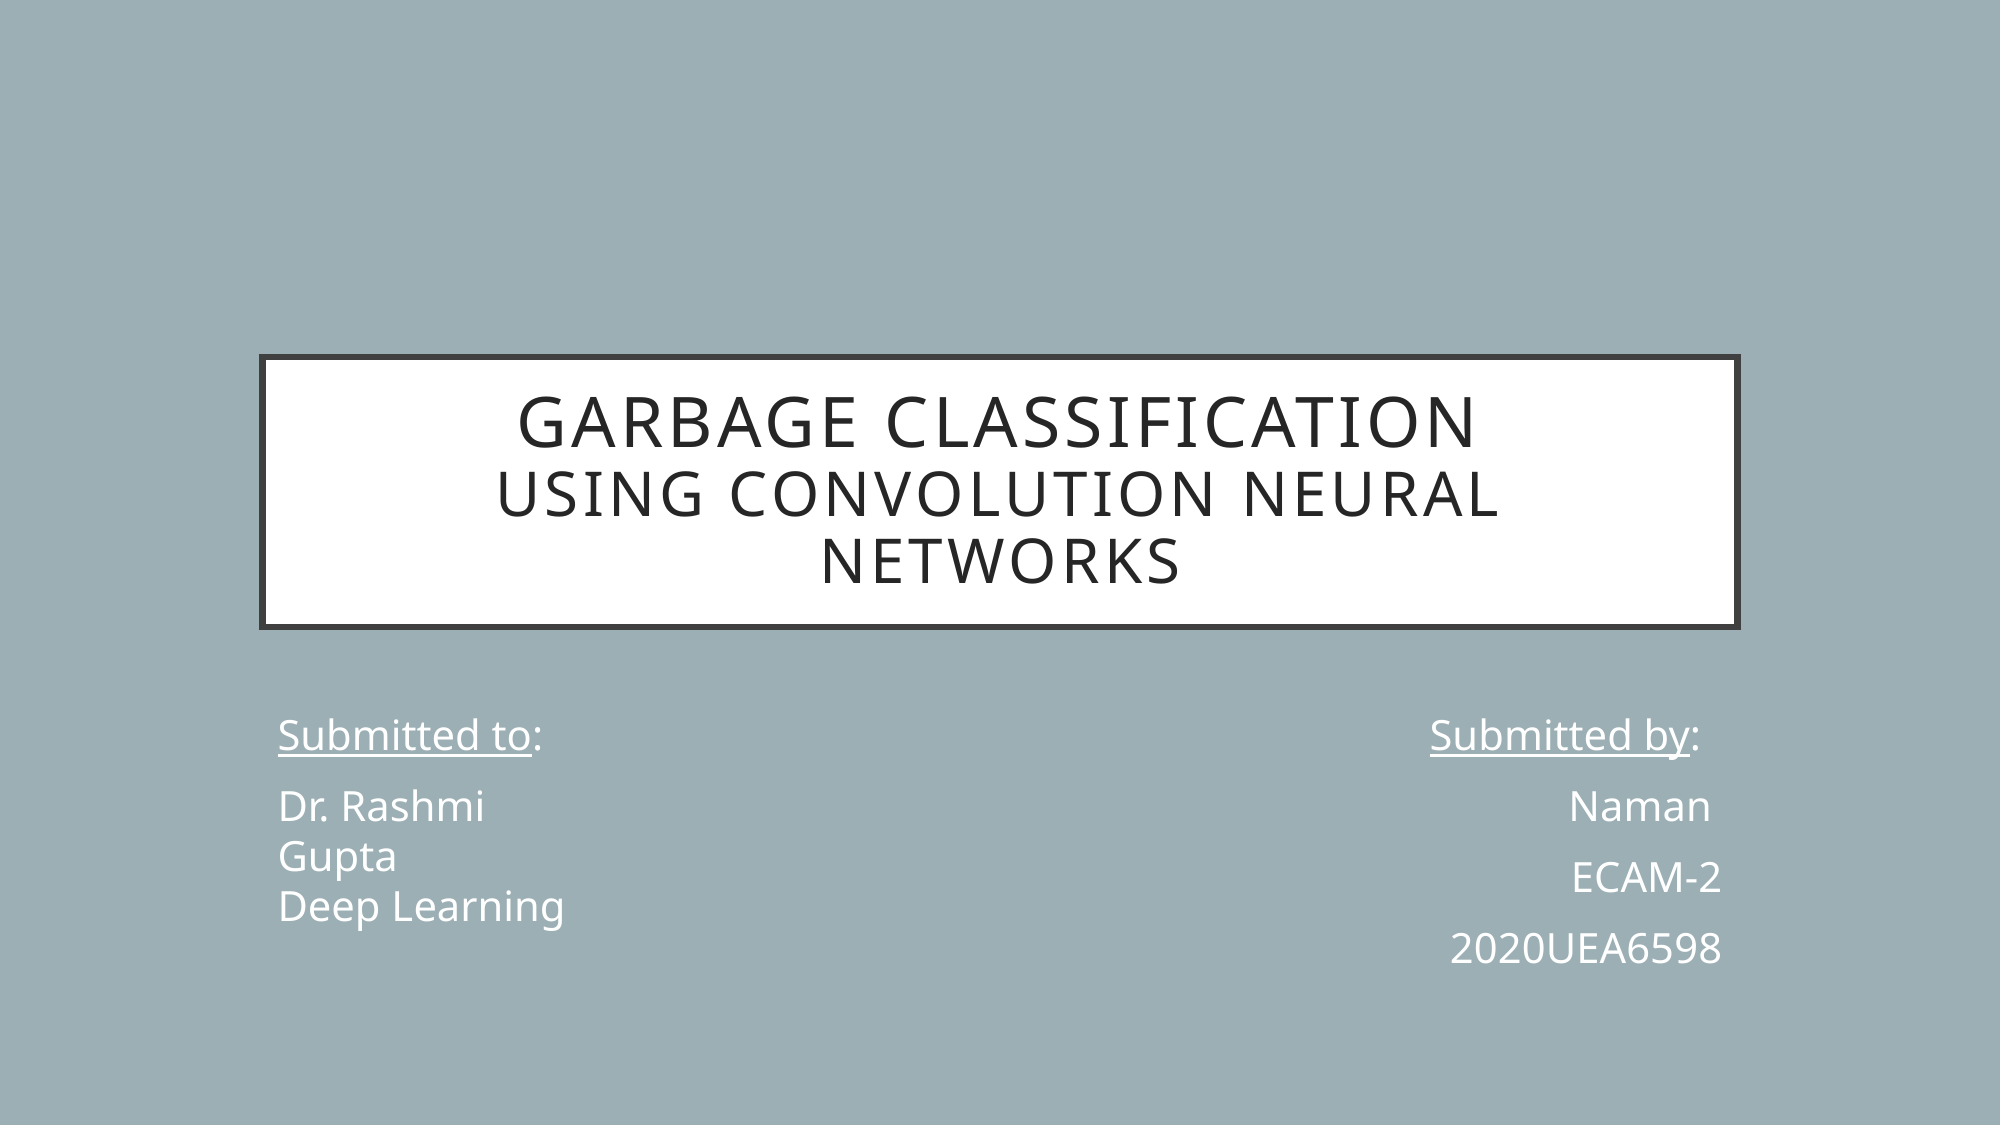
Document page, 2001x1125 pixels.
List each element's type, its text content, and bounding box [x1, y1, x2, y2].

text_box Submitted by: Naman ECAM-2 2020UEA6598 [1381, 701, 1738, 1015]
subtitle Submitted to: Dr. Rashmi Gupta Deep Learning [262, 701, 619, 905]
title GARBAGE CLASSIFICATION using Convolution Neural networks [259, 354, 1741, 630]
